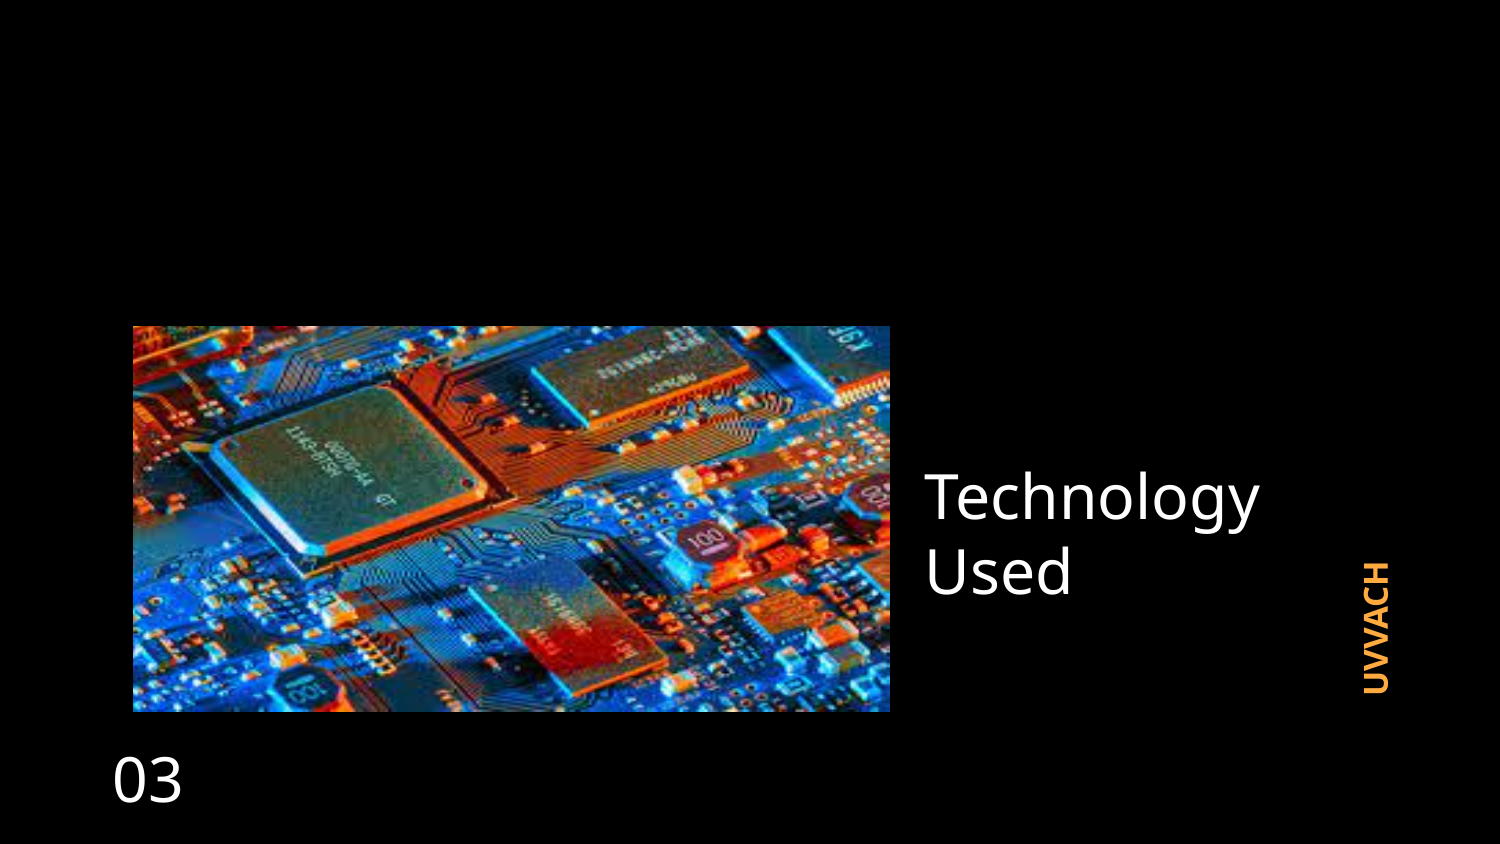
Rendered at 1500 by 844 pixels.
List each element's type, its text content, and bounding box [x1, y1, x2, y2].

picture [132, 326, 890, 712]
list Technology Used [893, 442, 1355, 679]
title UVVACH [1315, 82, 1410, 712]
text_box 03 [77, 724, 211, 844]
